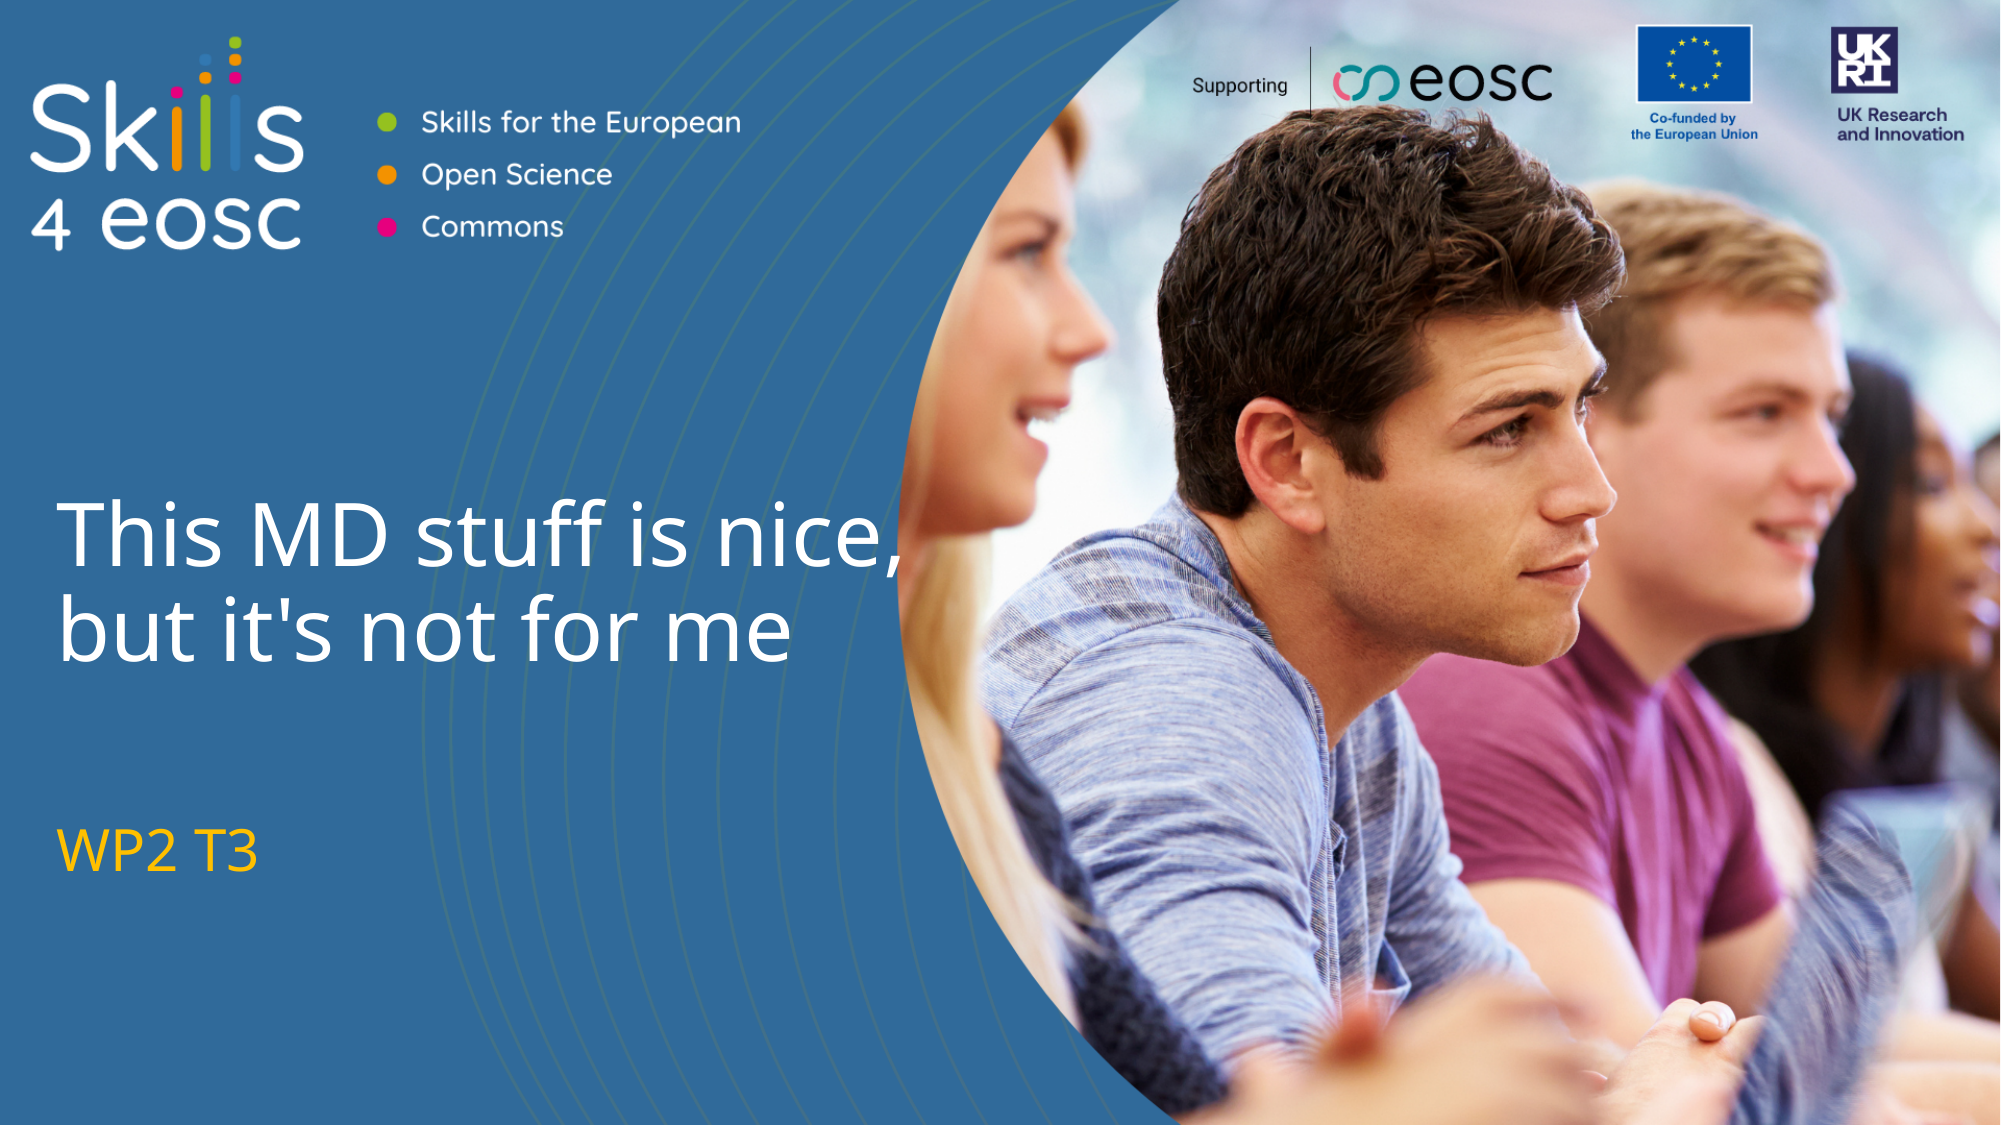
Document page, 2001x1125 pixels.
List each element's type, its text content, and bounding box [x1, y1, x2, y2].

picture [0, 0, 2001, 1125]
title This MD stuff is nice, but it's not for me [41, 402, 950, 794]
subtitle WP2 T3 [41, 813, 917, 1086]
